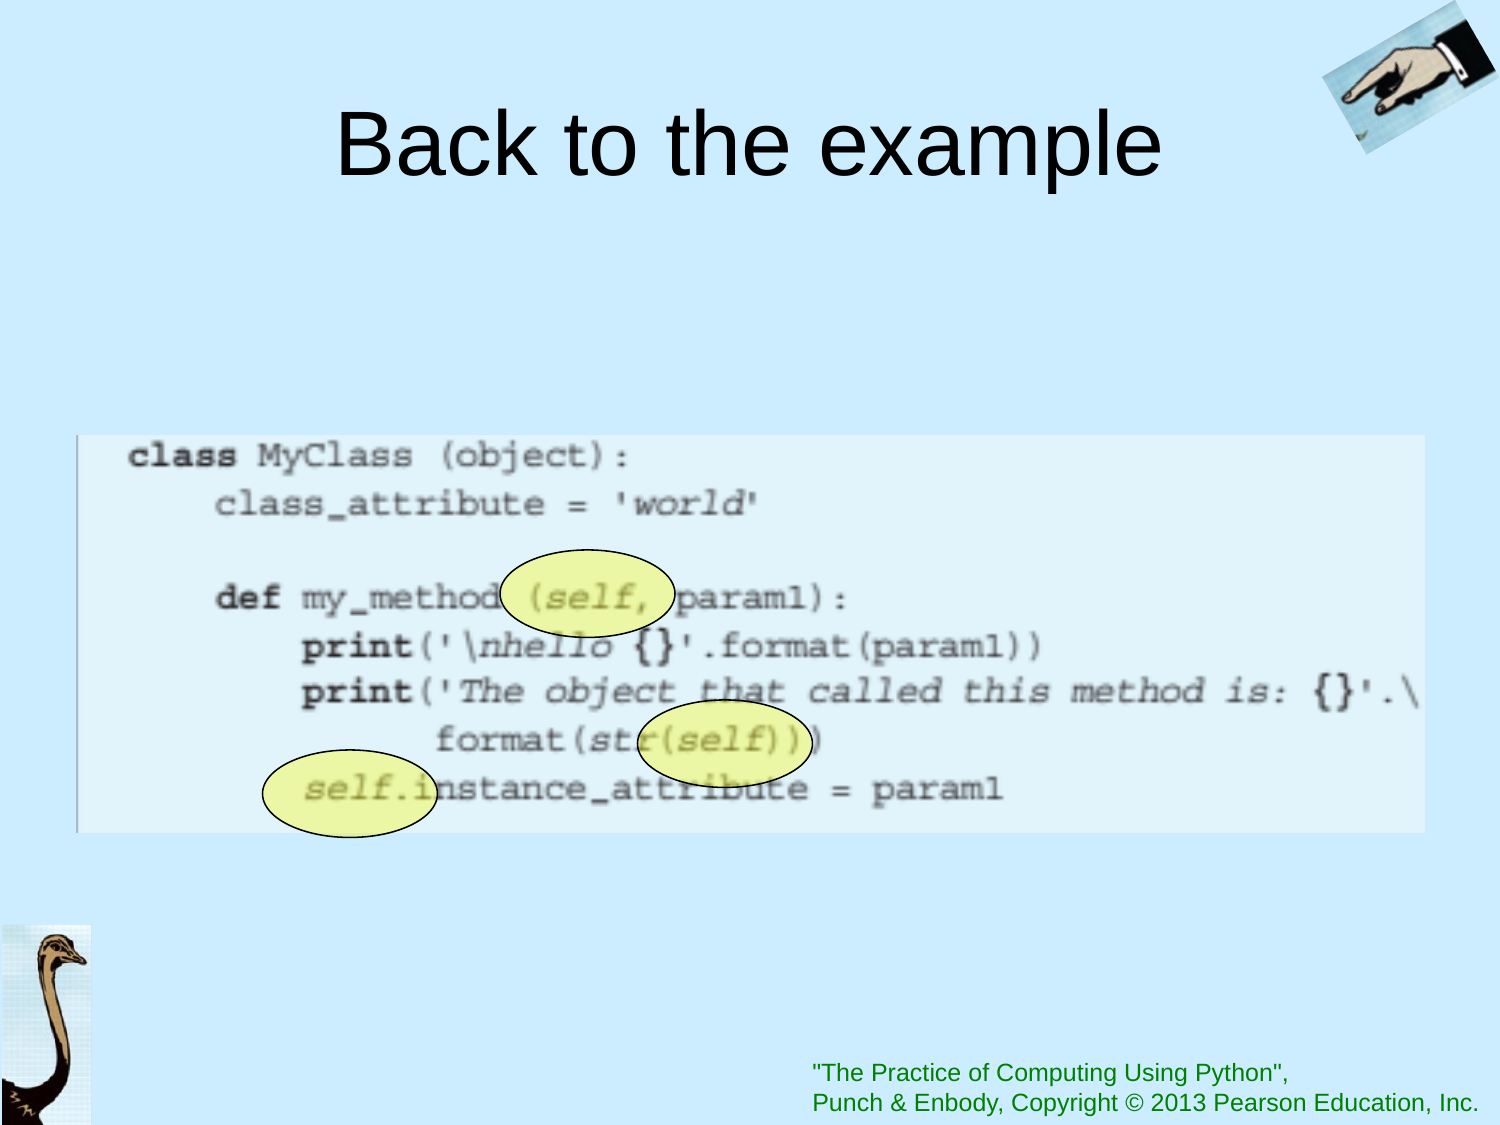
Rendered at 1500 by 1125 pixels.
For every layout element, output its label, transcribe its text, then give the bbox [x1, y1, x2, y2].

title Back to the example [75, 45, 1425, 233]
picture [2, 924, 92, 1125]
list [74, 262, 1426, 1006]
picture [1378, 0, 1499, 120]
